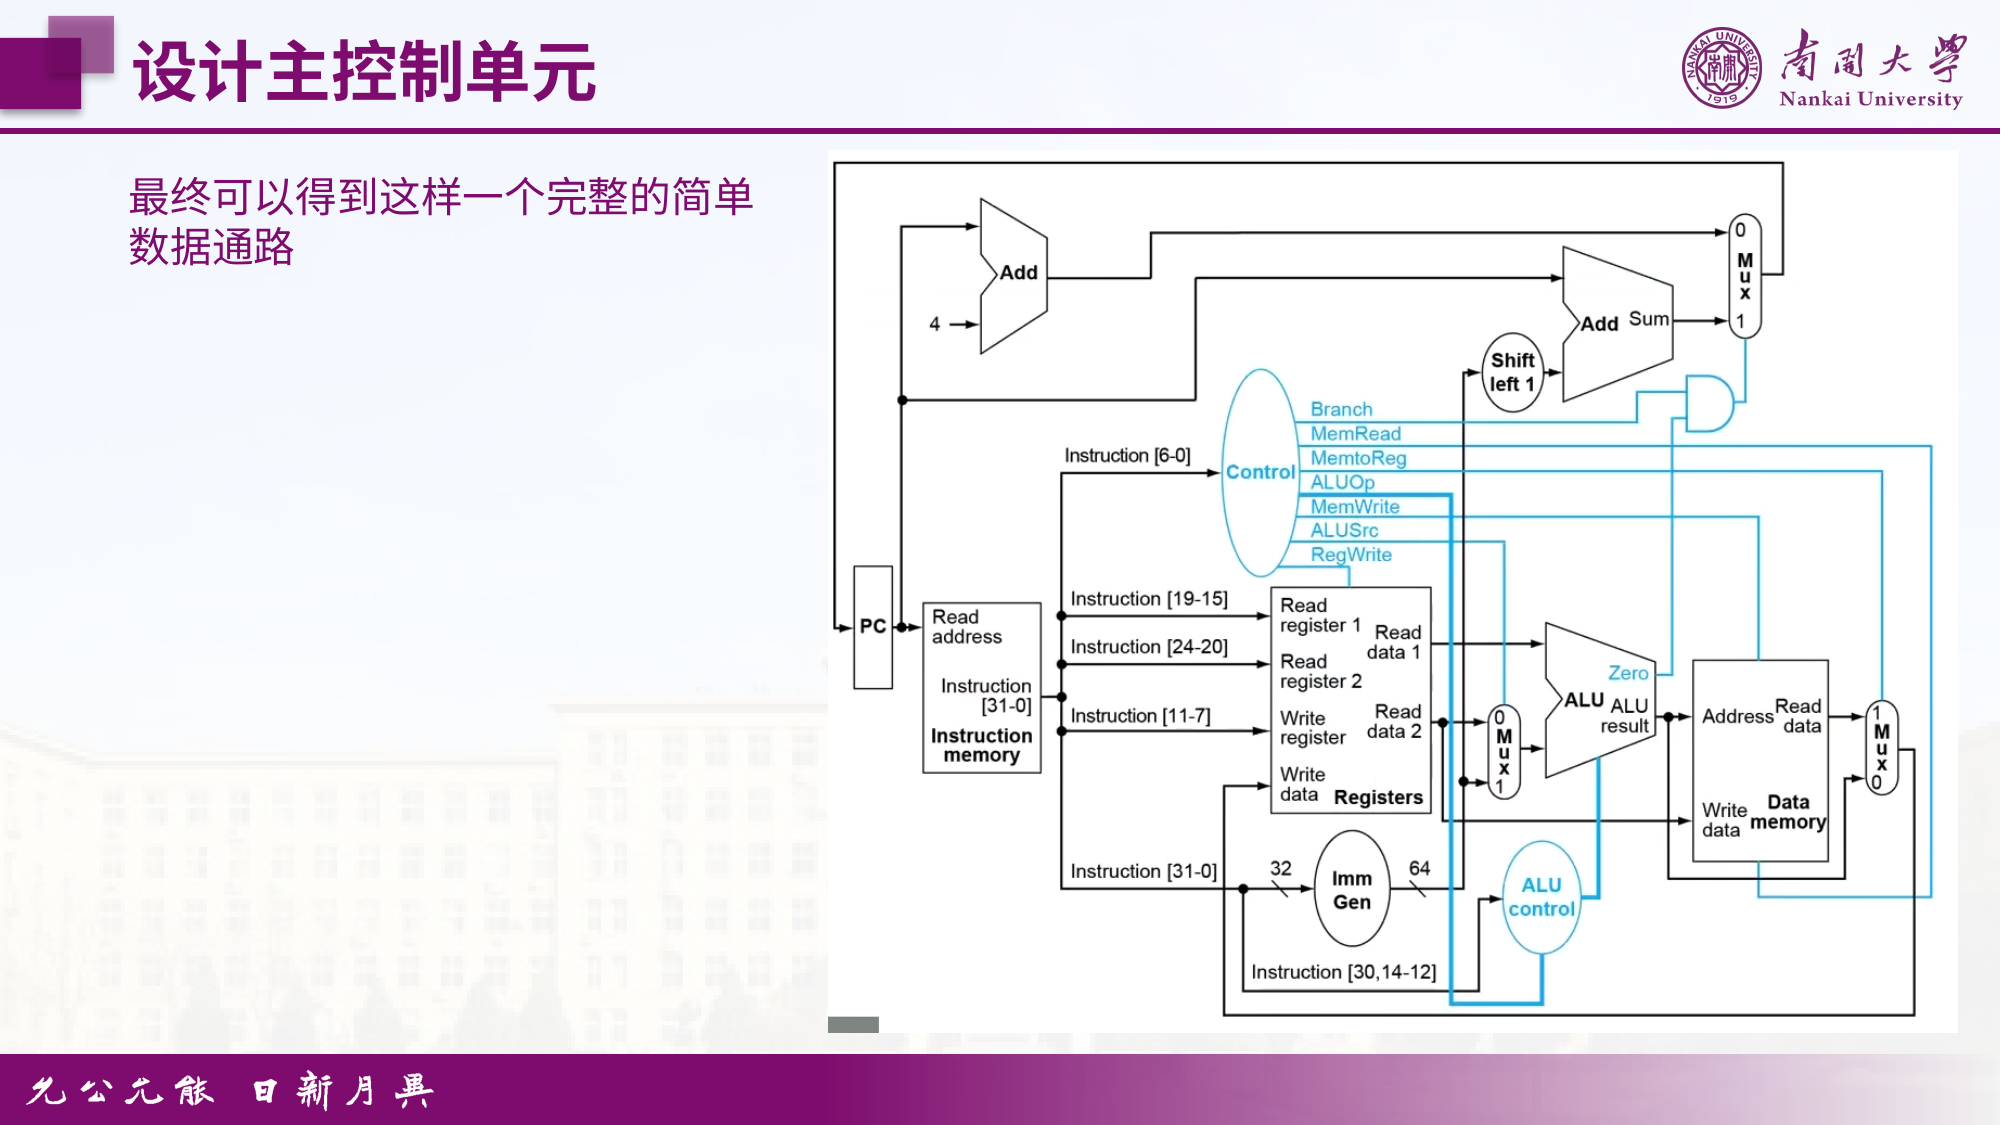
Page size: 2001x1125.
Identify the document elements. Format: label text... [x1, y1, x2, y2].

picture [828, 150, 1958, 1033]
text_box 最终可以得到这样一个完整的简单数据通路 [113, 163, 808, 279]
picture [22, 1059, 438, 1120]
text_box 设计主控制单元 [116, 22, 614, 117]
